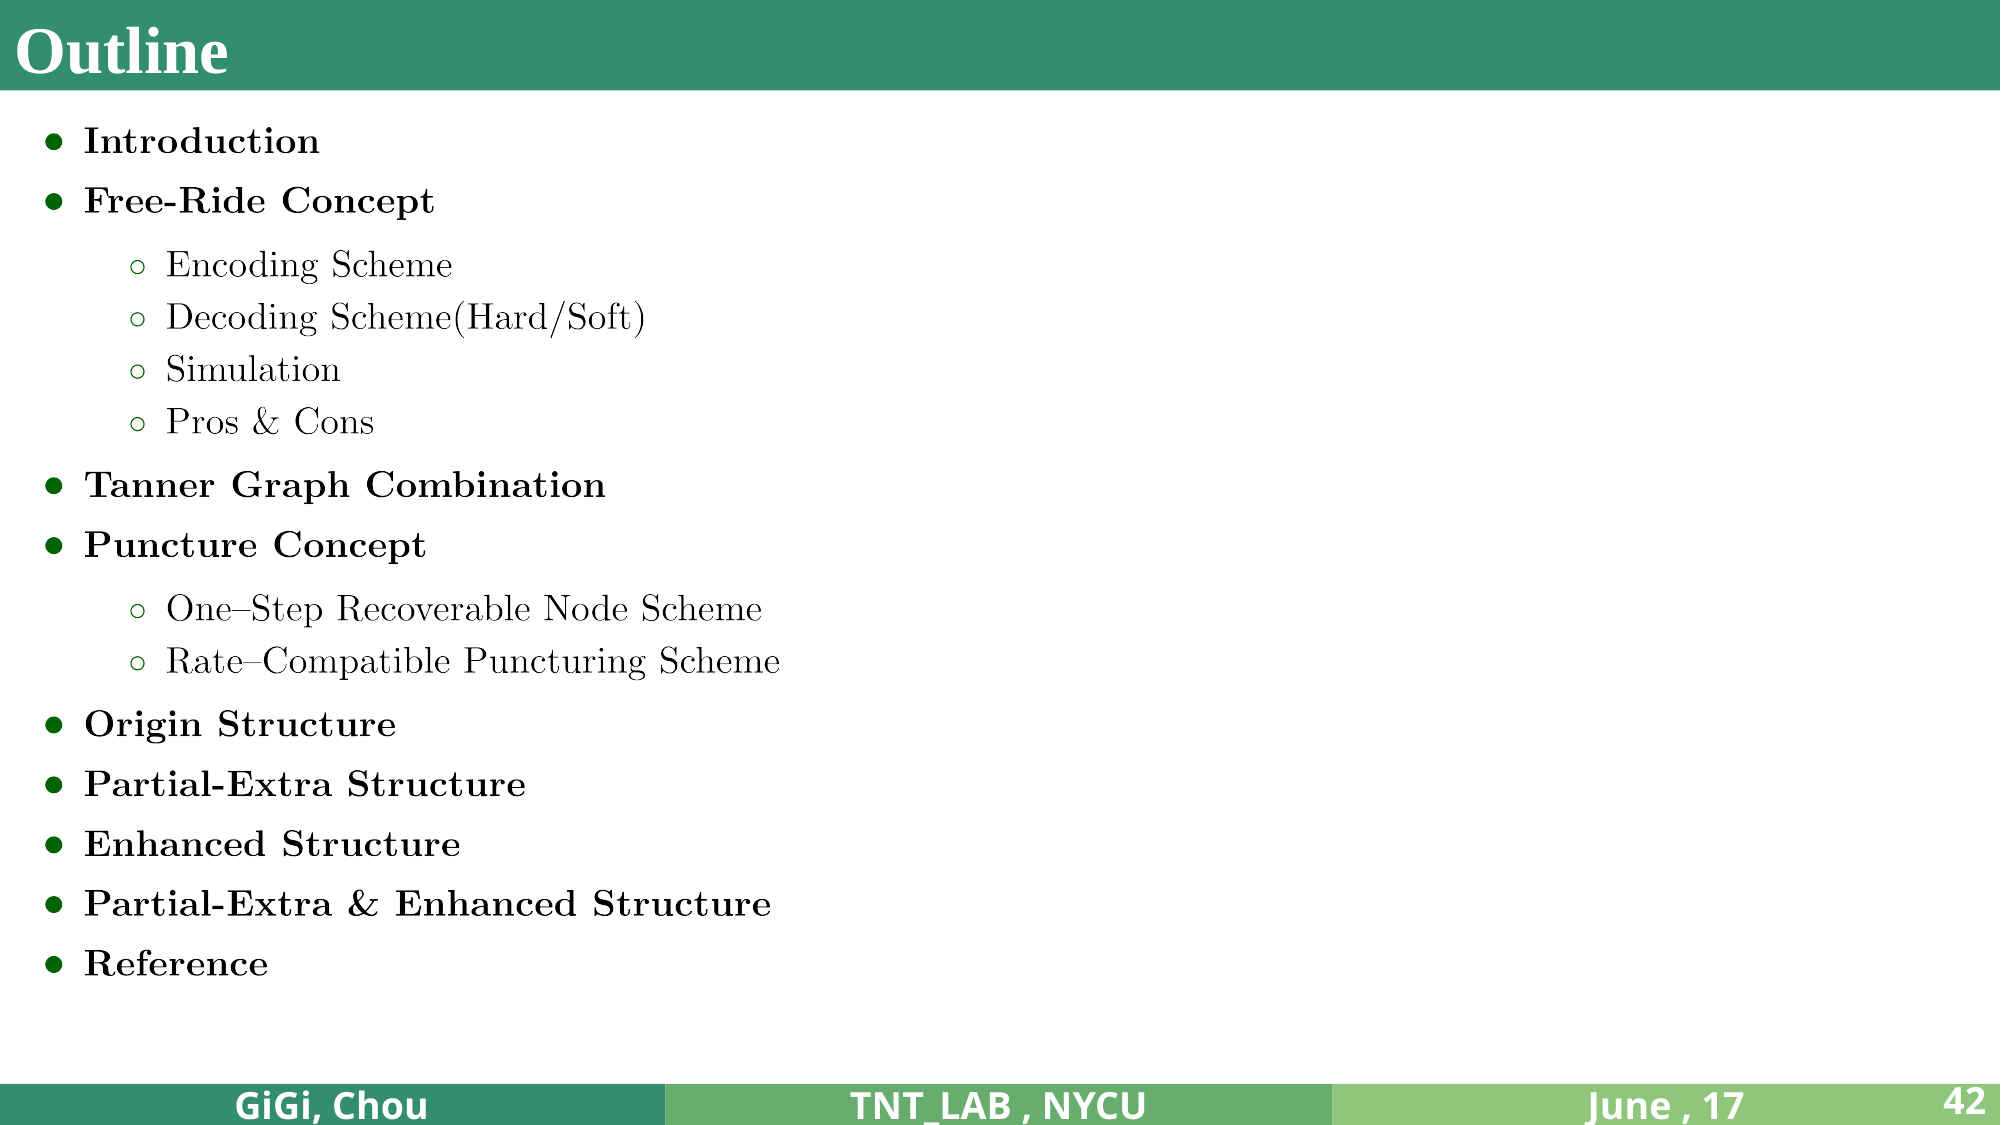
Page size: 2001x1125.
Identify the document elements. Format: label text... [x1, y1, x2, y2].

slide_number 42 [1551, 1083, 2000, 1121]
text_box Outline [0, 0, 1280, 95]
picture [44, 126, 779, 976]
